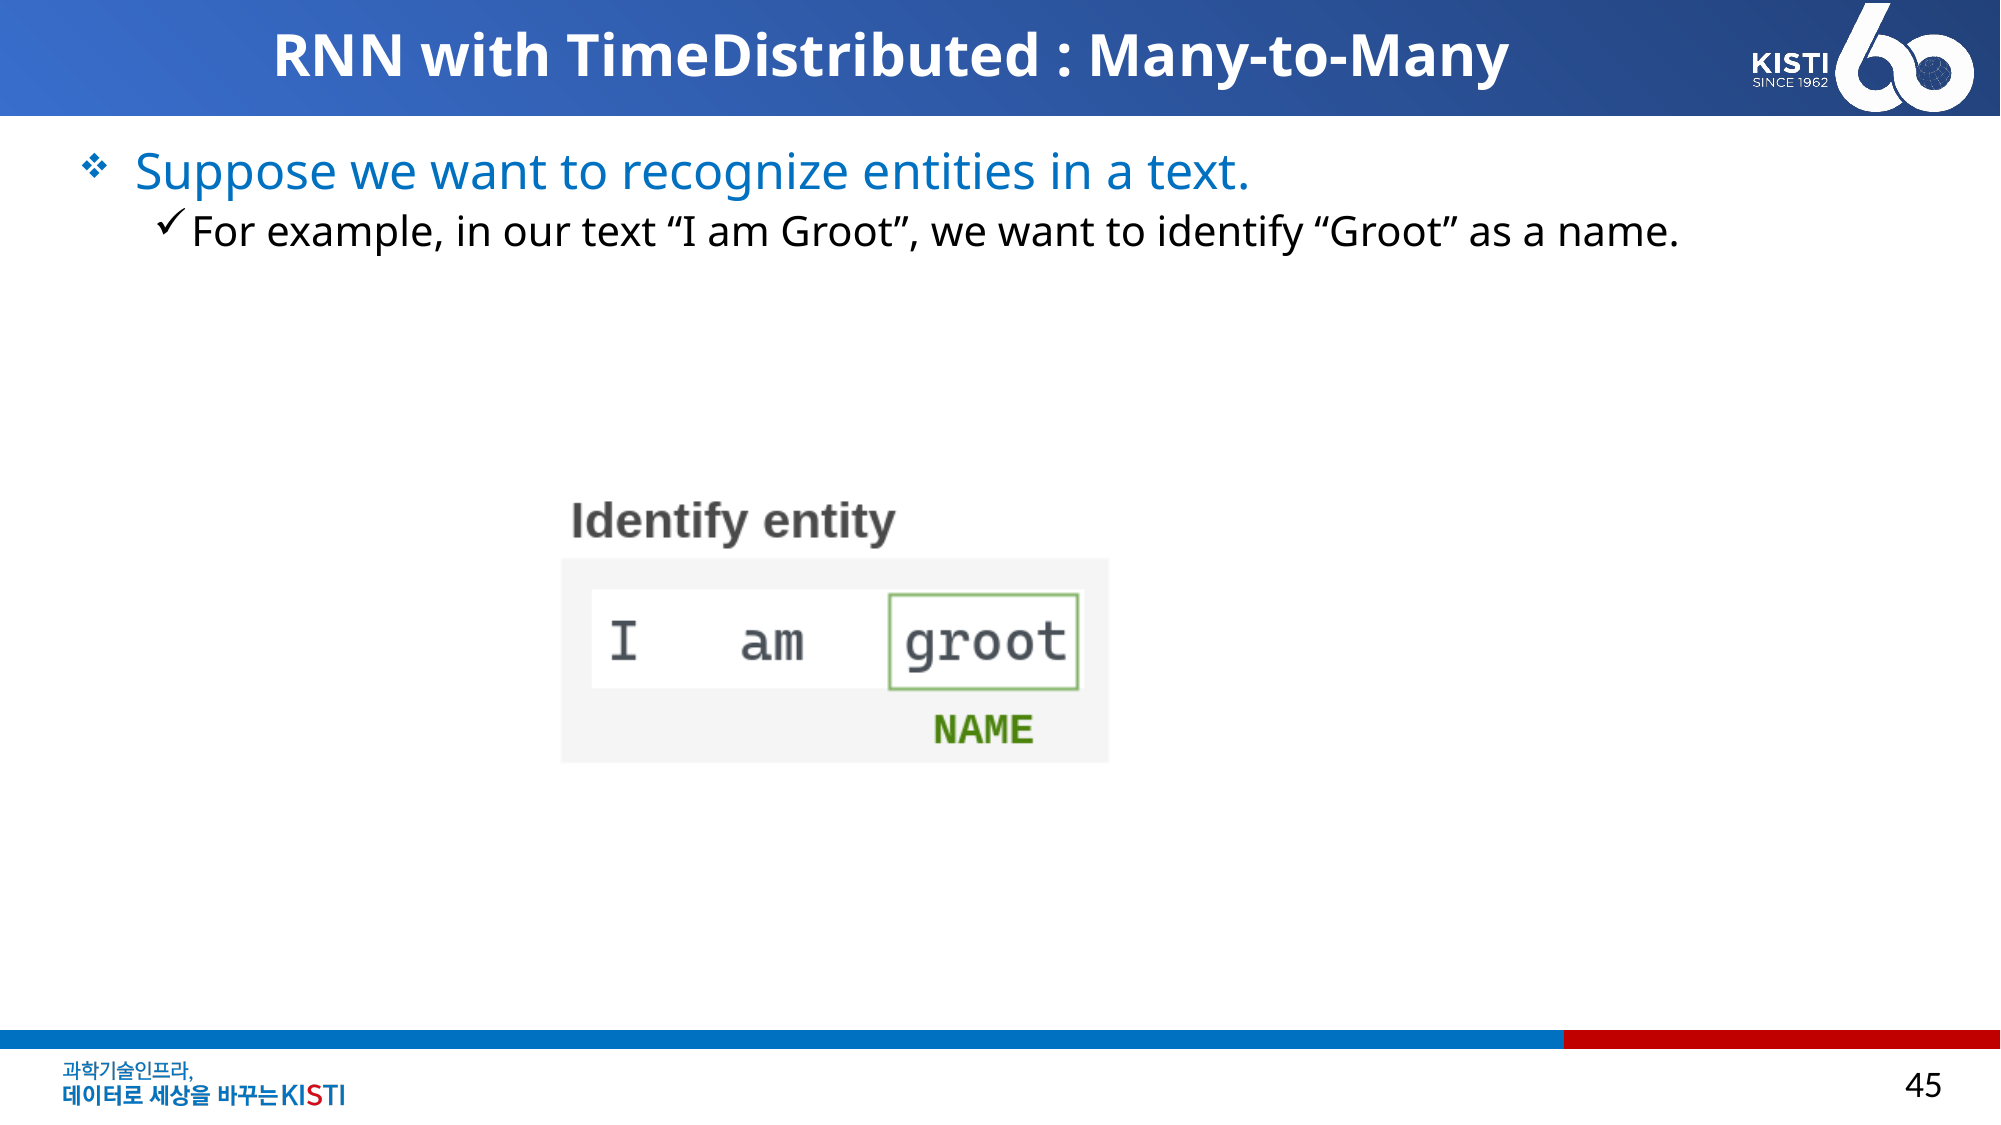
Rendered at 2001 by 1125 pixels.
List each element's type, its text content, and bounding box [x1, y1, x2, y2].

list Suppose we want to recognize entities in a text. For example, in our text “I am Groot”, we want to identify “Groot” as a name. [63, 138, 1958, 1009]
picture [556, 486, 1113, 767]
slide_number 45 [1605, 1053, 1958, 1113]
title RNN with TimeDistributed : Many-to-Many [63, 0, 1720, 116]
picture [1753, 3, 1974, 112]
picture [63, 1061, 344, 1106]
